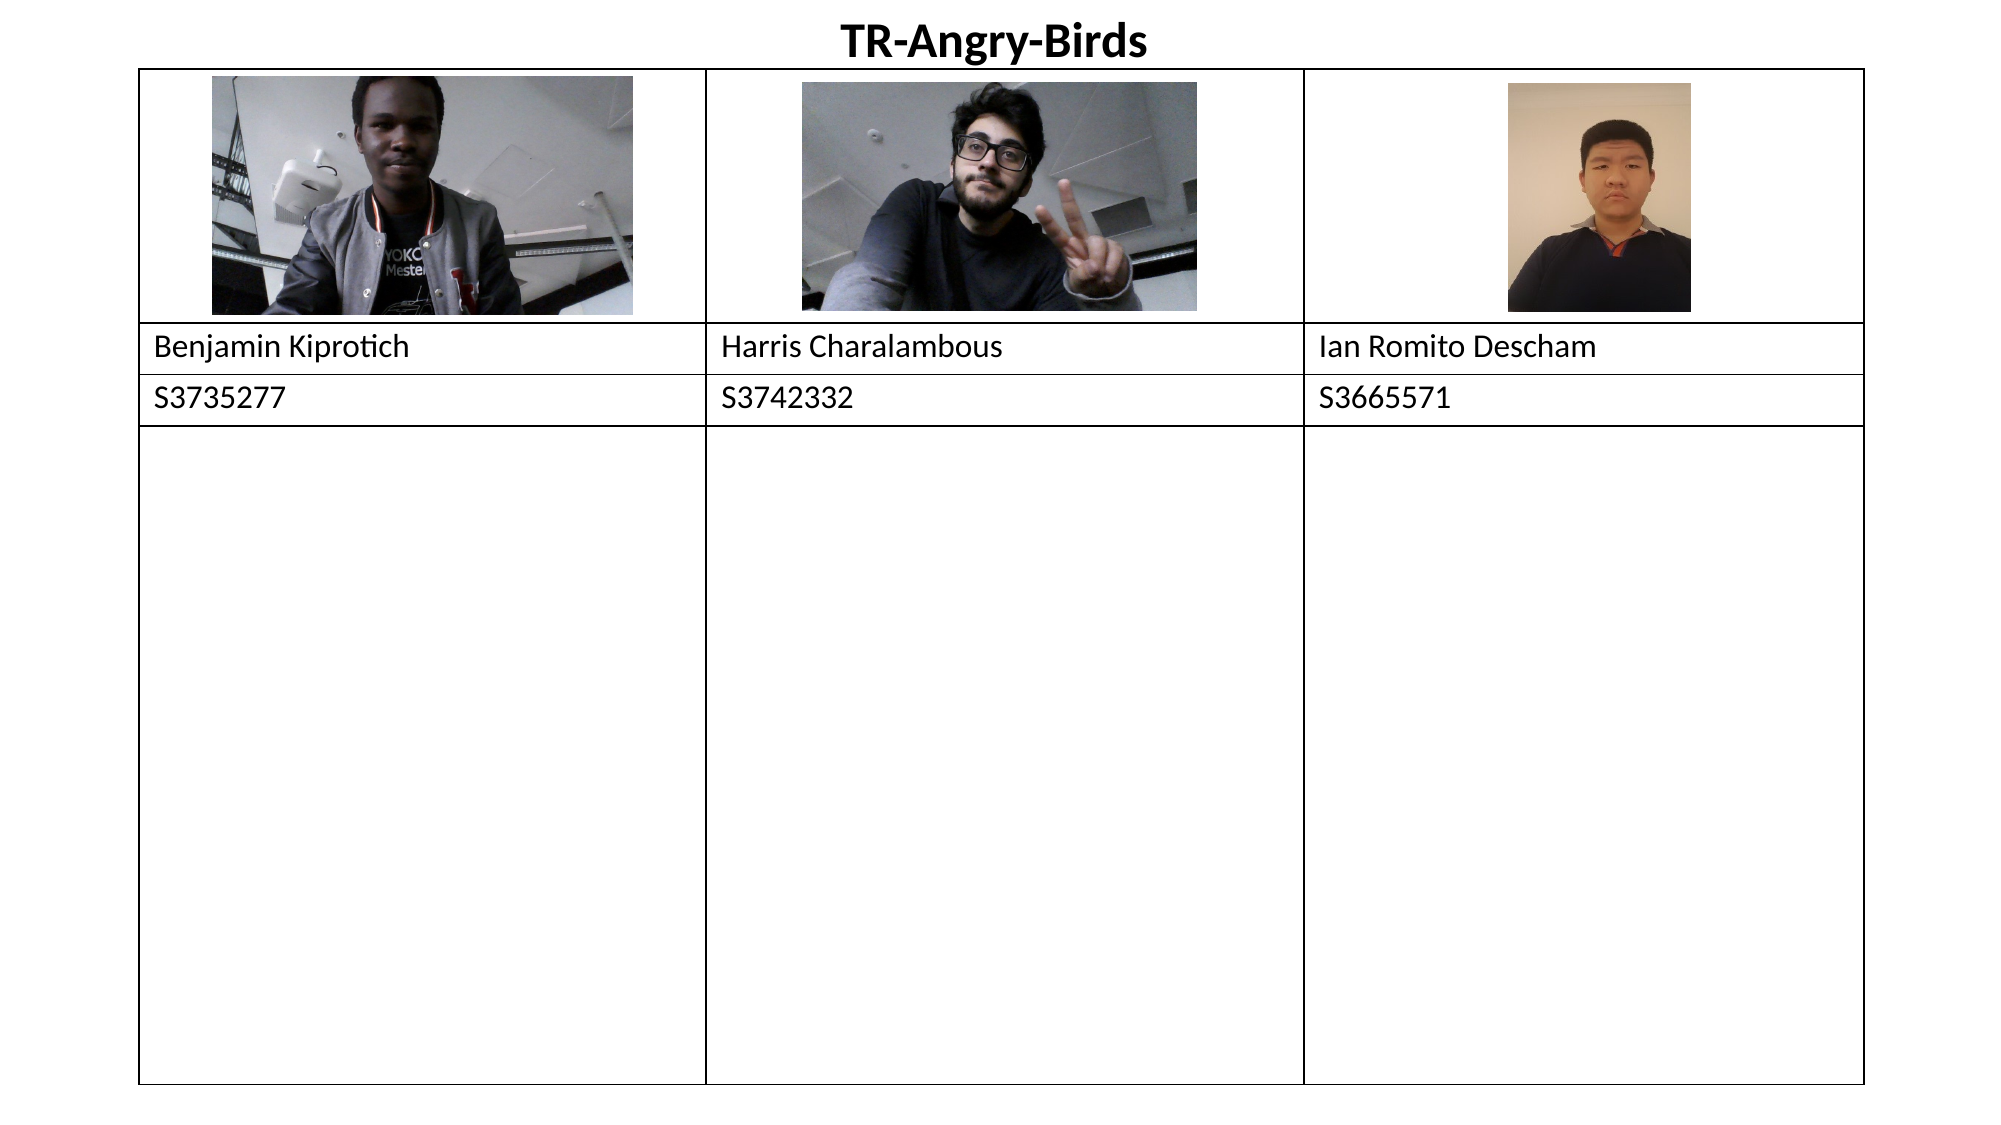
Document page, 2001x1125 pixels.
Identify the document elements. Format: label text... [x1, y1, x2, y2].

table_header [1305, 70, 1863, 322]
table_cell [707, 427, 1303, 1084]
table_cell Ian Romito Descham [1305, 324, 1863, 374]
table_cell [140, 427, 705, 1084]
table_cell [1305, 427, 1863, 1084]
table_header [140, 70, 705, 322]
picture [802, 82, 1198, 311]
table_cell Harris Charalambous [707, 324, 1303, 374]
table_cell S3665571 [1305, 375, 1863, 425]
table_header [707, 70, 1303, 322]
table_cell S3742332 [707, 375, 1303, 425]
text_box TR-Angry-Birds [774, 0, 1225, 226]
table_cell S3735277 [140, 375, 705, 425]
picture [212, 76, 633, 315]
table_cell Benjamin Kiprotich [140, 324, 705, 374]
picture [1508, 83, 1691, 312]
